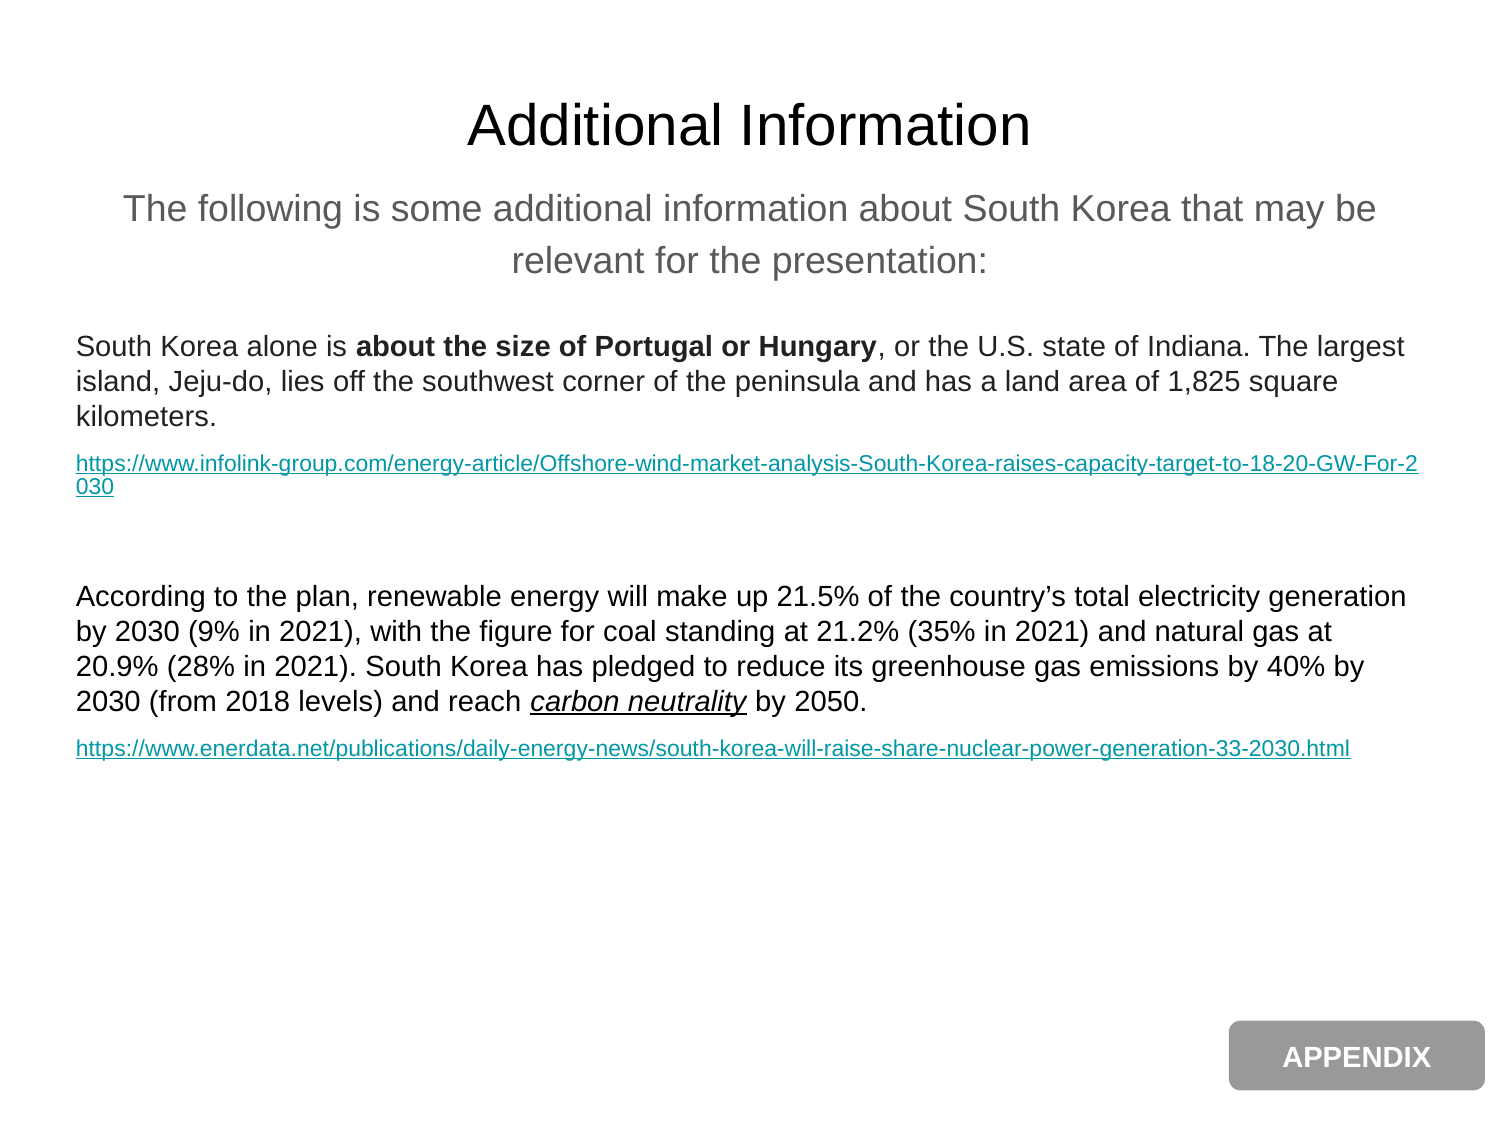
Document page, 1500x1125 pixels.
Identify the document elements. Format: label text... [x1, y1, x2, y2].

list The following is some additional information about South Korea that may be relevant for the presentation: [60, 162, 1440, 331]
text_box According to the plan, renewable energy will make up 21.5% of the country’s total electricity generation by 2030 (9% in 2021), with the figure for coal standing at 21.2% (35% in 2021) and natural gas at 20.9% (28% in 2021). South Korea has pledged to reduce its greenhouse gas emissions by 40% by 2030 (from 2018 levels) and reach carbon neutrality by 2050. [60, 562, 1439, 733]
text_box https://www.enerdata.net/publications/daily-energy-news/south-korea-will-raise-share-nuclear-power-generation-33-2030.html [60, 733, 1439, 776]
text_box APPENDIX [1228, 1020, 1485, 1091]
text_box https://www.infolink-group.com/energy-article/Offshore-wind-market-analysis-South-Korea-raises-capacity-target-to-18-20-GW-For-2030 [60, 435, 1439, 491]
title Additional Information [51, 72, 1449, 198]
text_box South Korea alone is about the size of Portugal or Hungary, or the U.S. state of Indiana. The largest island, Jeju-do, lies off the southwest corner of the peninsula and has a land area of 1,825 square kilometers. [60, 331, 1439, 435]
